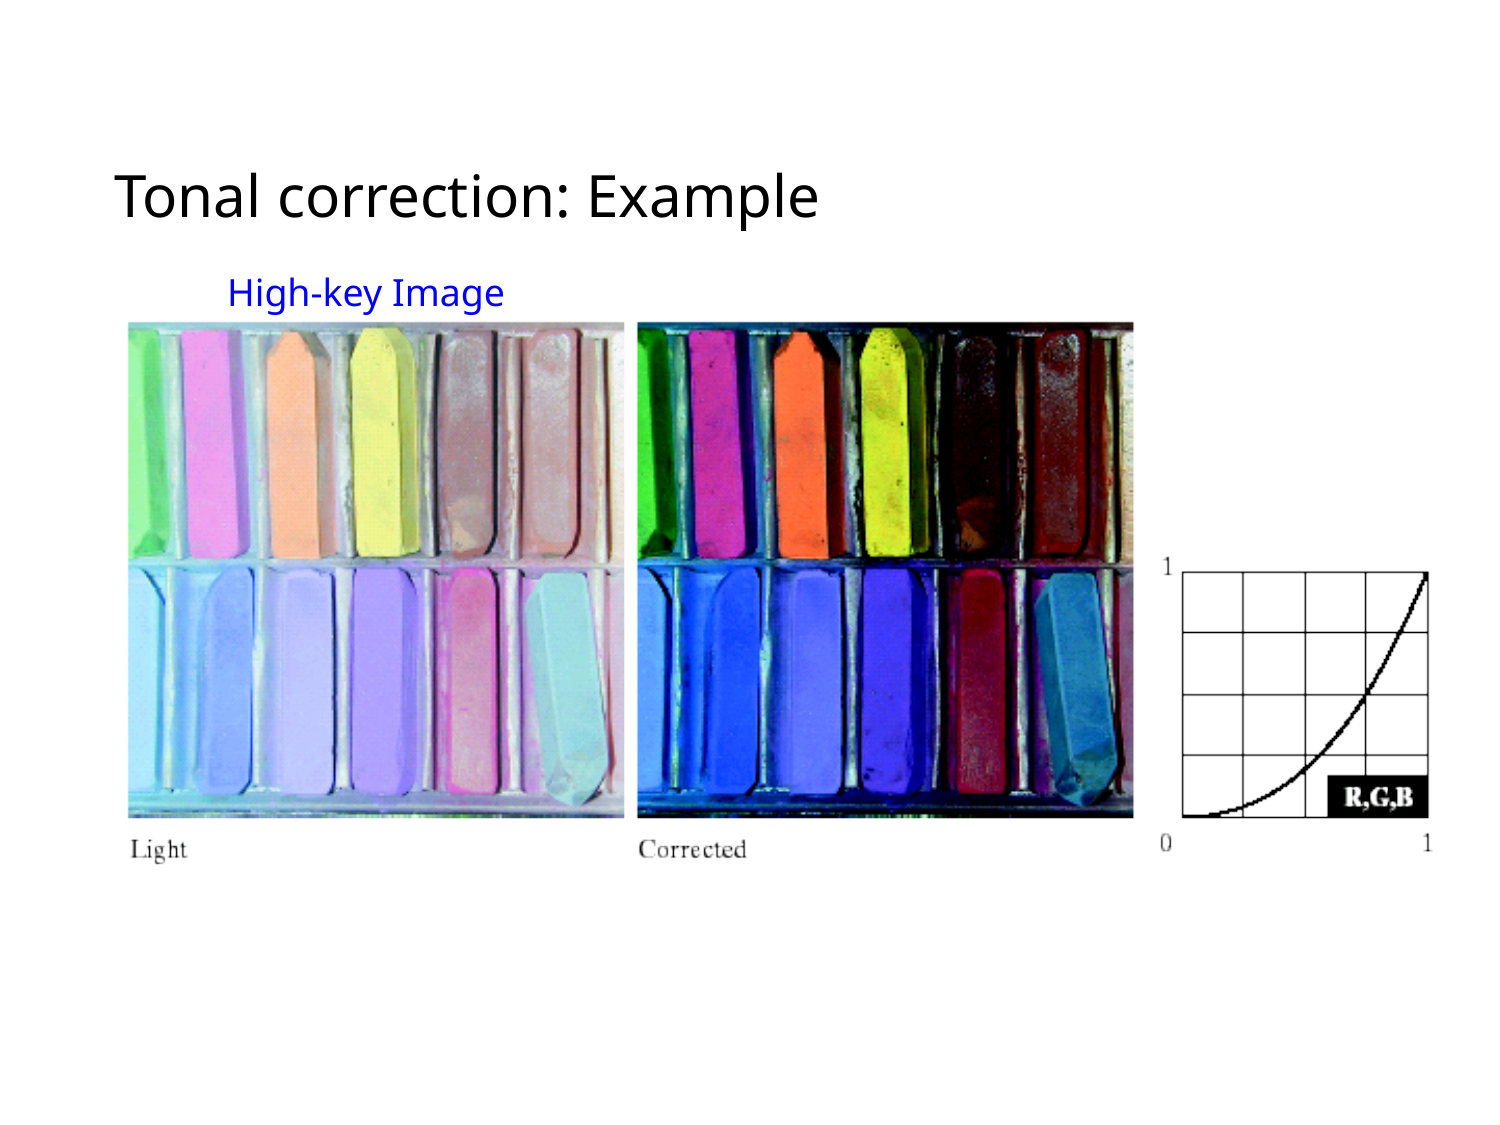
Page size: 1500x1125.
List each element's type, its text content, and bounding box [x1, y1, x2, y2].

text_box Tonal correction: Example [99, 50, 1375, 238]
text_box High-key Image [212, 261, 650, 314]
picture [120, 314, 1442, 871]
